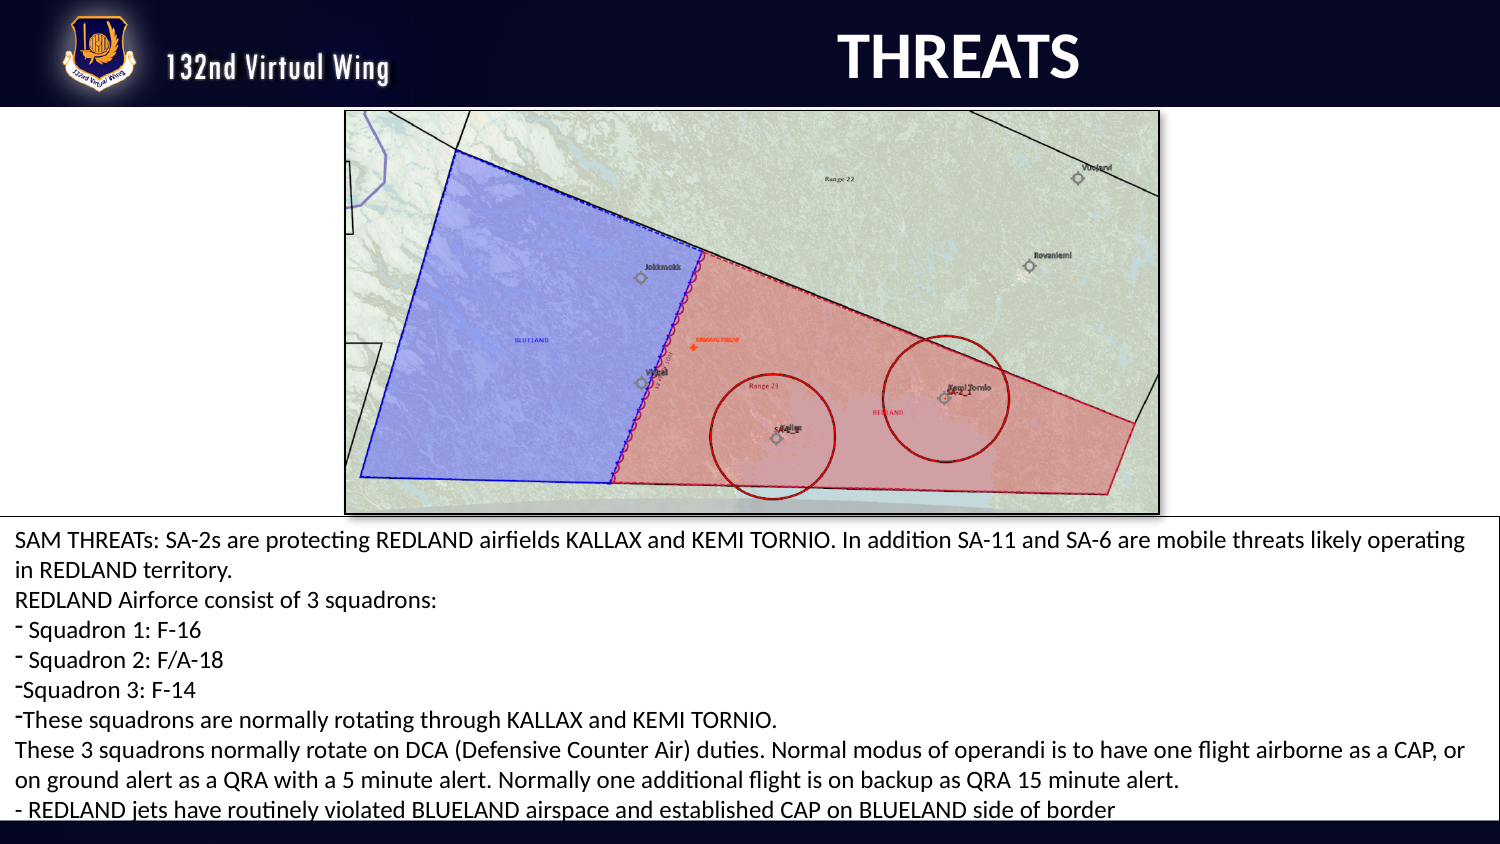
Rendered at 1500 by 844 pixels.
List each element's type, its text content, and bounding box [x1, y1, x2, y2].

picture [345, 111, 1159, 514]
picture [0, 0, 1500, 107]
text_box THREATS [419, 0, 1500, 105]
picture [0, 822, 1500, 844]
text_box SAM THREATs: SA-2s are protecting REDLAND airfields KALLAX and KEMI TORNIO. In addition SA-11 and SA-6 are mobile threats likely operating in REDLAND territory. REDLAND Airforce consist of 3 squadrons: Squadron 1: F-16 Squadron 2: F/A-18 Squadron 3: F-14 These squadrons are normally rotating through KALLAX and KEMI TORNIO. These 3 squadrons normally rotate on DCA (Defensive Counter Air) duties. Normal modus of operandi is to have one flight airborne as a CAP, or on ground alert as a QRA with a 5 minute alert. Normally one additional flight is on backup as QRA 15 minute alert. - REDLAND jets have routinely violated BLUELAND airspace and established CAP on BLUELAND side of border [0, 516, 1500, 822]
